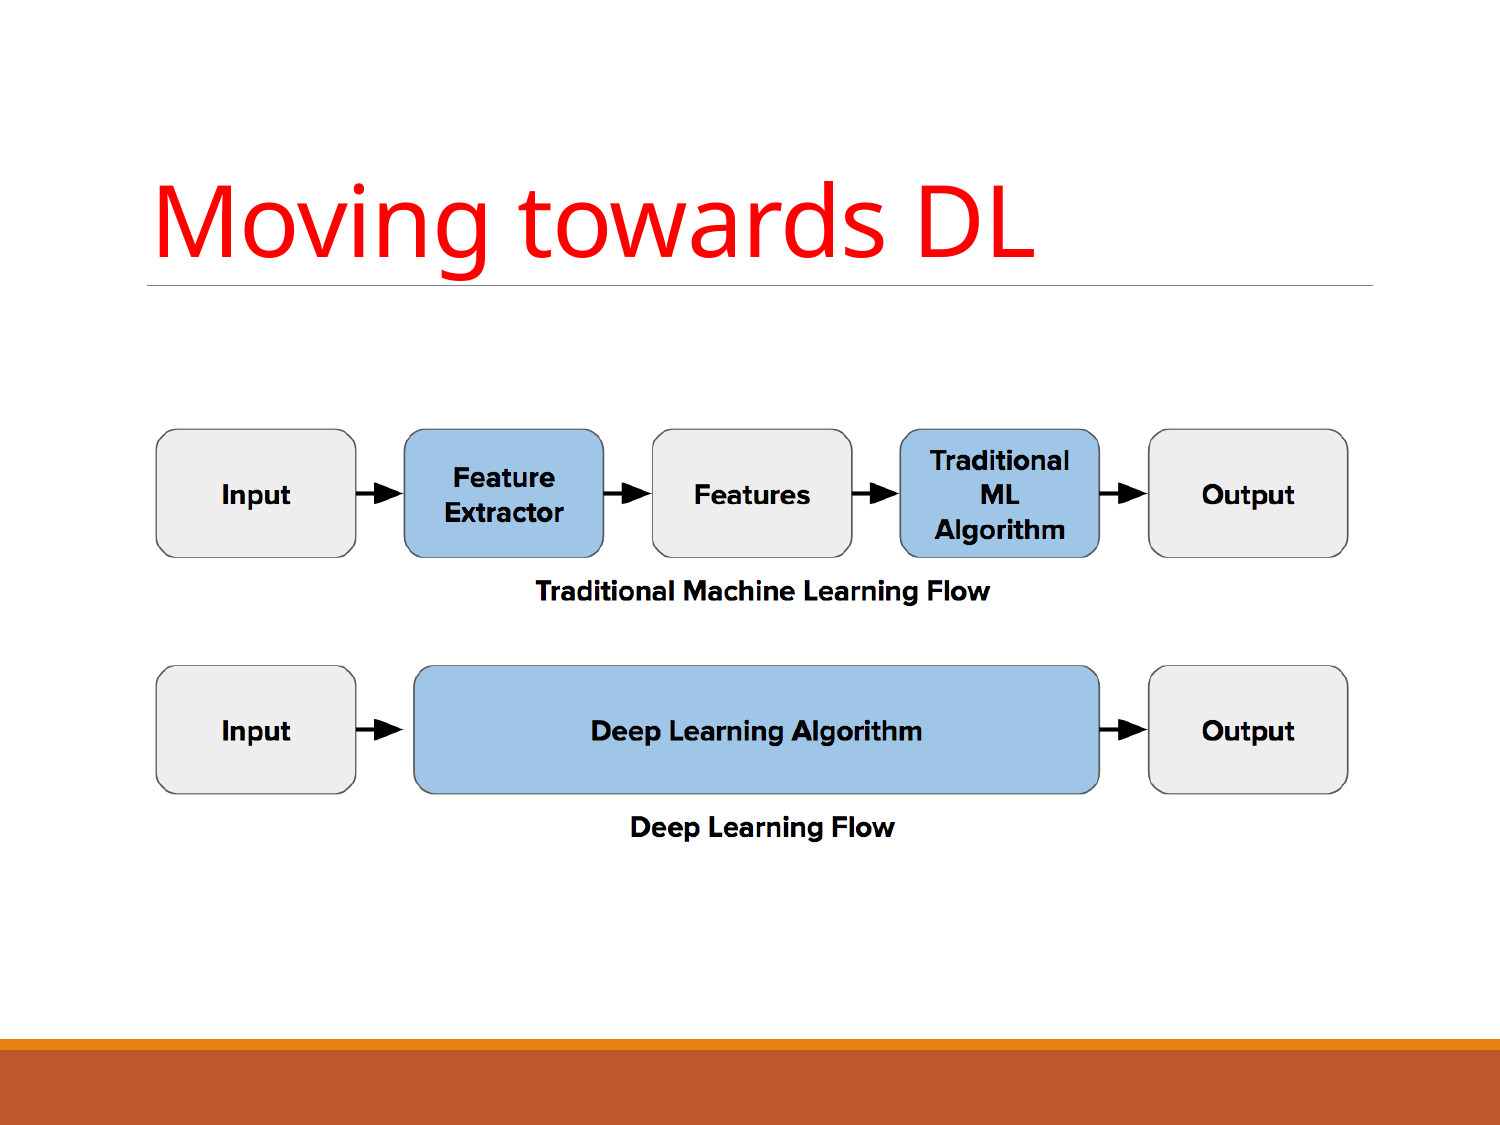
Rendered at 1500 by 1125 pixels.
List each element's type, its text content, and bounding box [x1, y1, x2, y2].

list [134, 406, 1373, 859]
title Moving towards DL [135, 47, 1373, 285]
